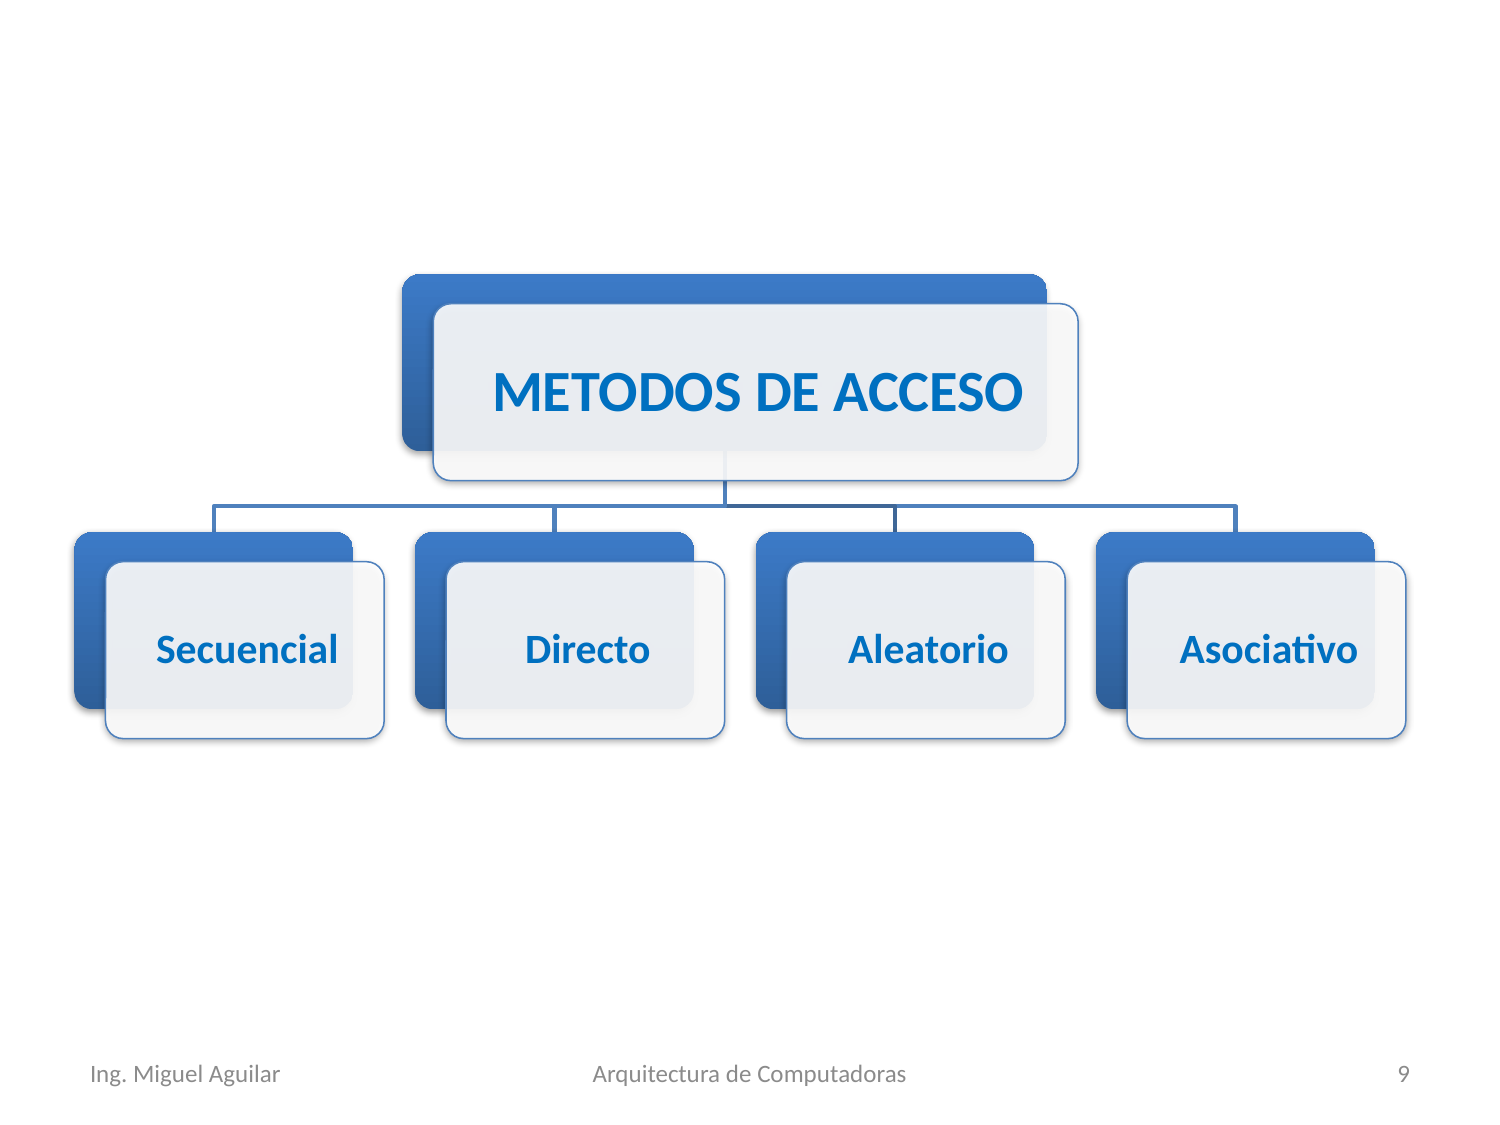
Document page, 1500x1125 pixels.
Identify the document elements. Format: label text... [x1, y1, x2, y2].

slide_number 9 [1074, 1042, 1425, 1103]
slide_number Ing. Miguel Aguilar [75, 1042, 425, 1103]
footer Arquitectura de Computadoras [512, 1042, 988, 1103]
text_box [73, 222, 1407, 791]
